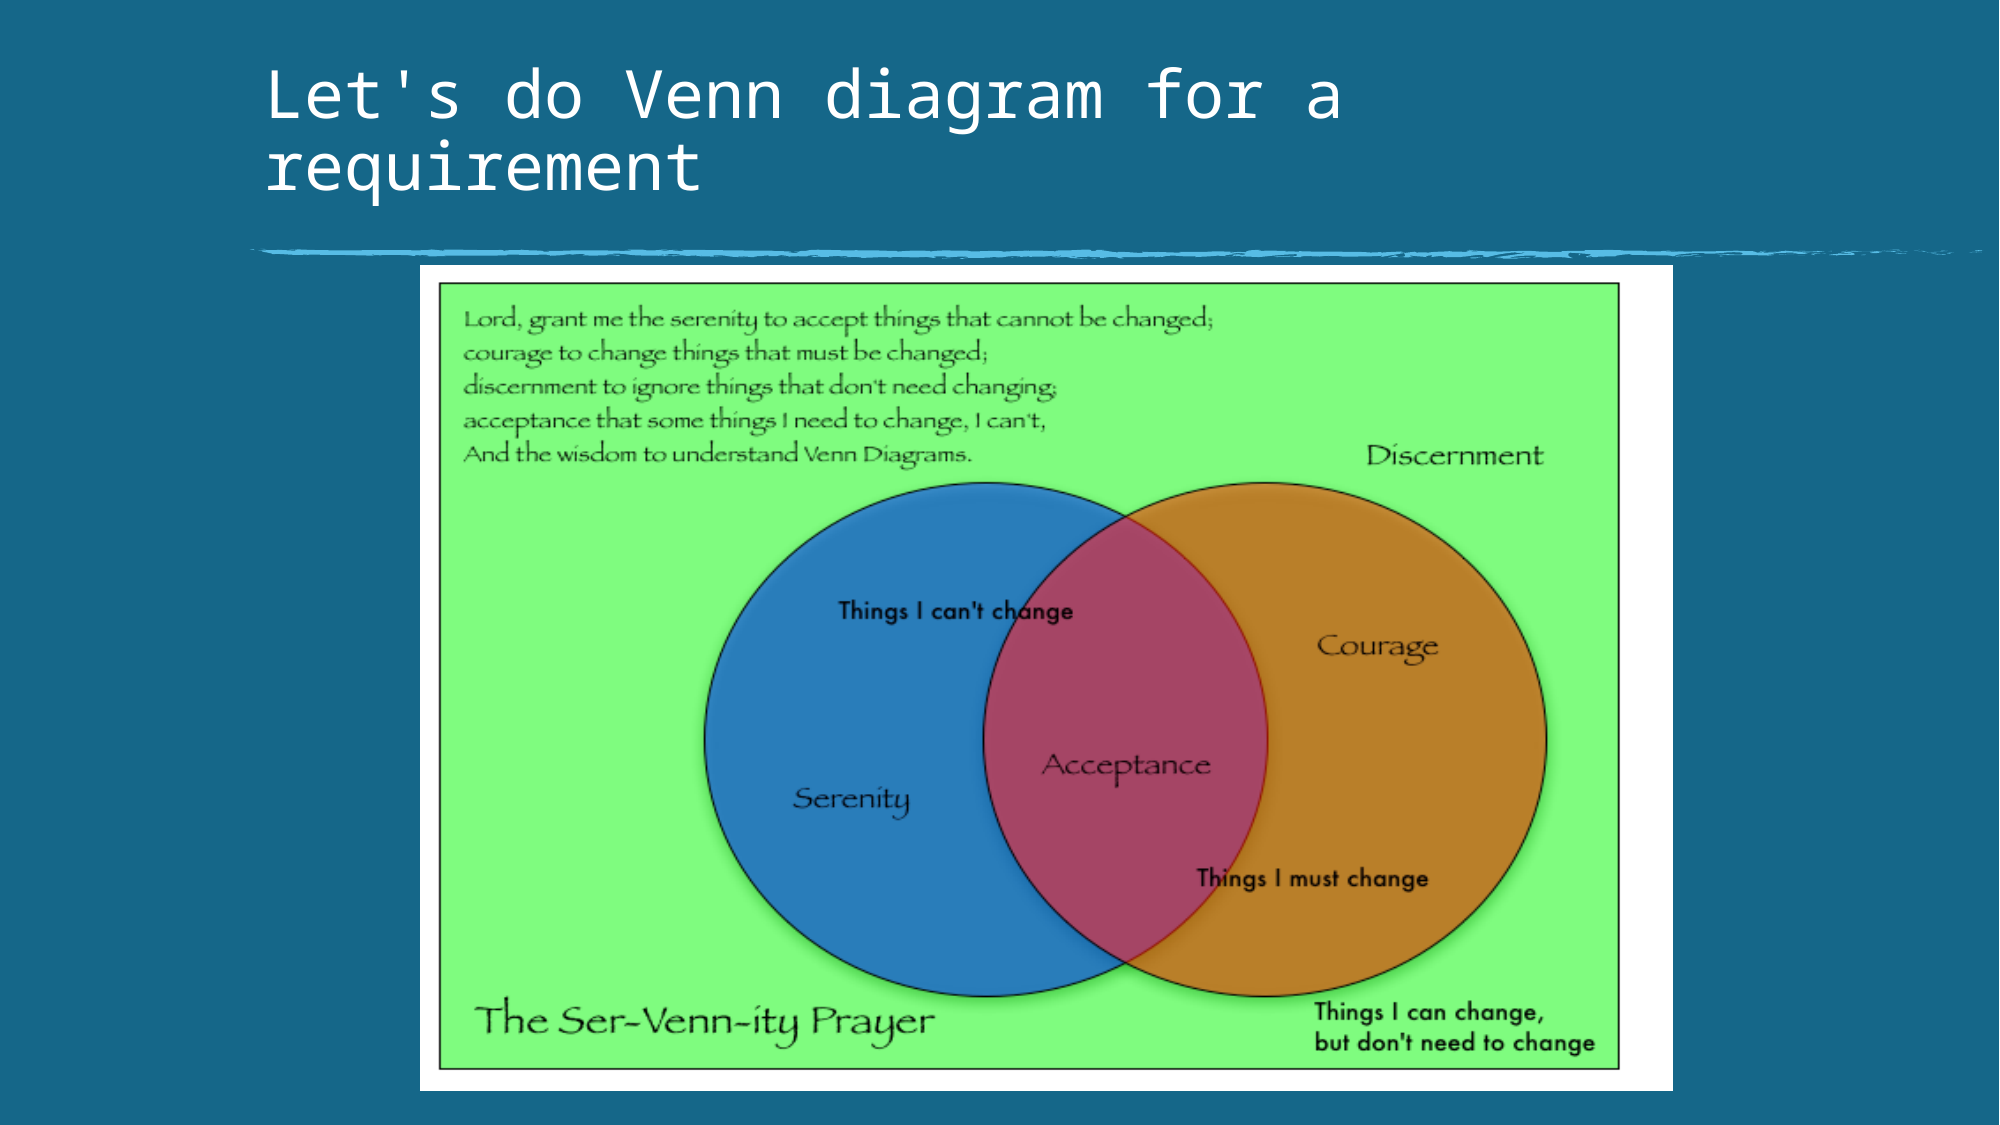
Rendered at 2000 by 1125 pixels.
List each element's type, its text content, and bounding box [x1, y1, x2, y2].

picture [420, 265, 1673, 1091]
title Let's do Venn diagram for a requirement [249, 45, 1750, 213]
